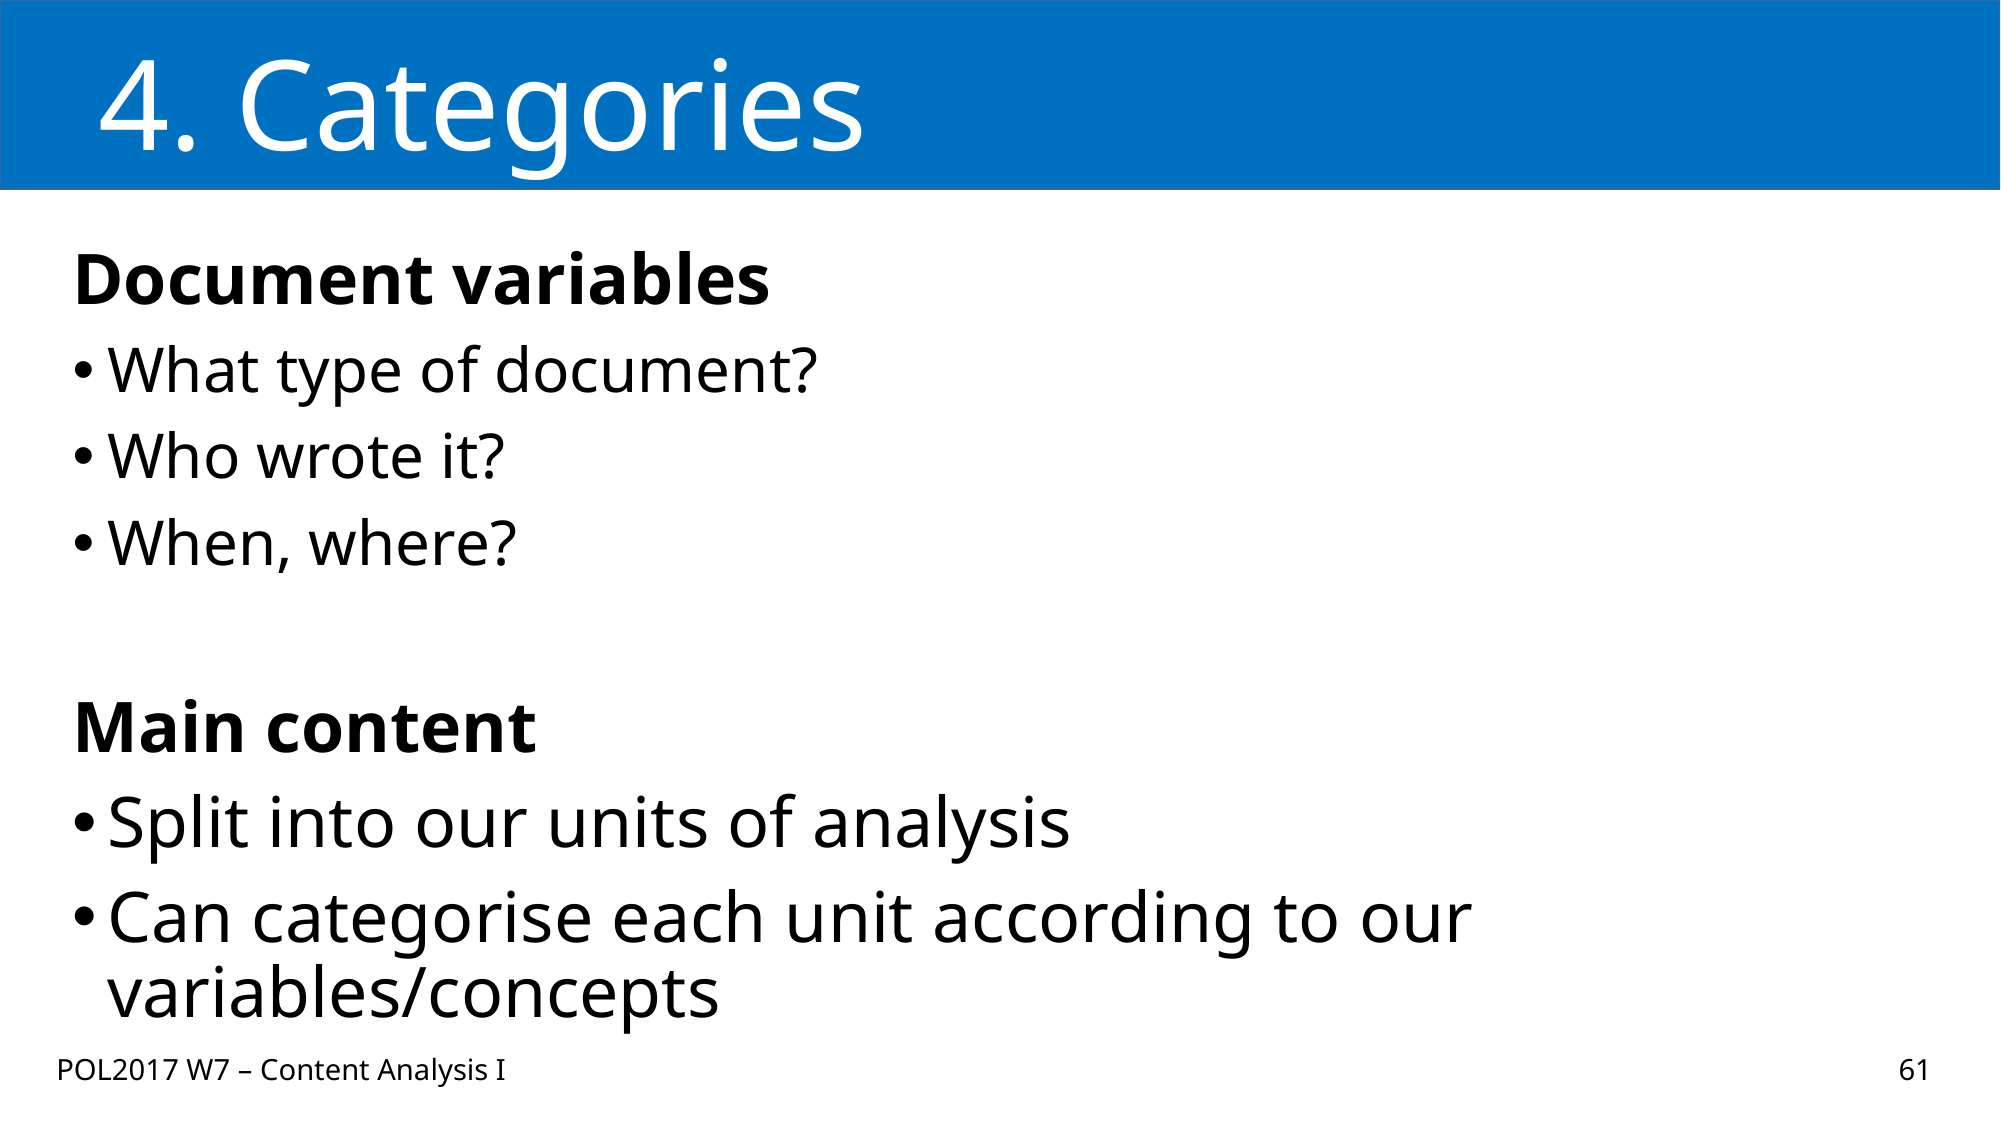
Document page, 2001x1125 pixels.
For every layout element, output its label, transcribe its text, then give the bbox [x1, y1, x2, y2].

list Document variables What type of document? Who wrote it? When, where? Main content Split into our units of analysis Can categorise each unit according to our variables/concepts [57, 236, 2000, 1042]
slide_number 61 [1524, 1043, 1947, 1104]
footer POL2017 W7 – Content Analysis I [41, 1043, 675, 1104]
title 4. Categories [83, 15, 2000, 205]
